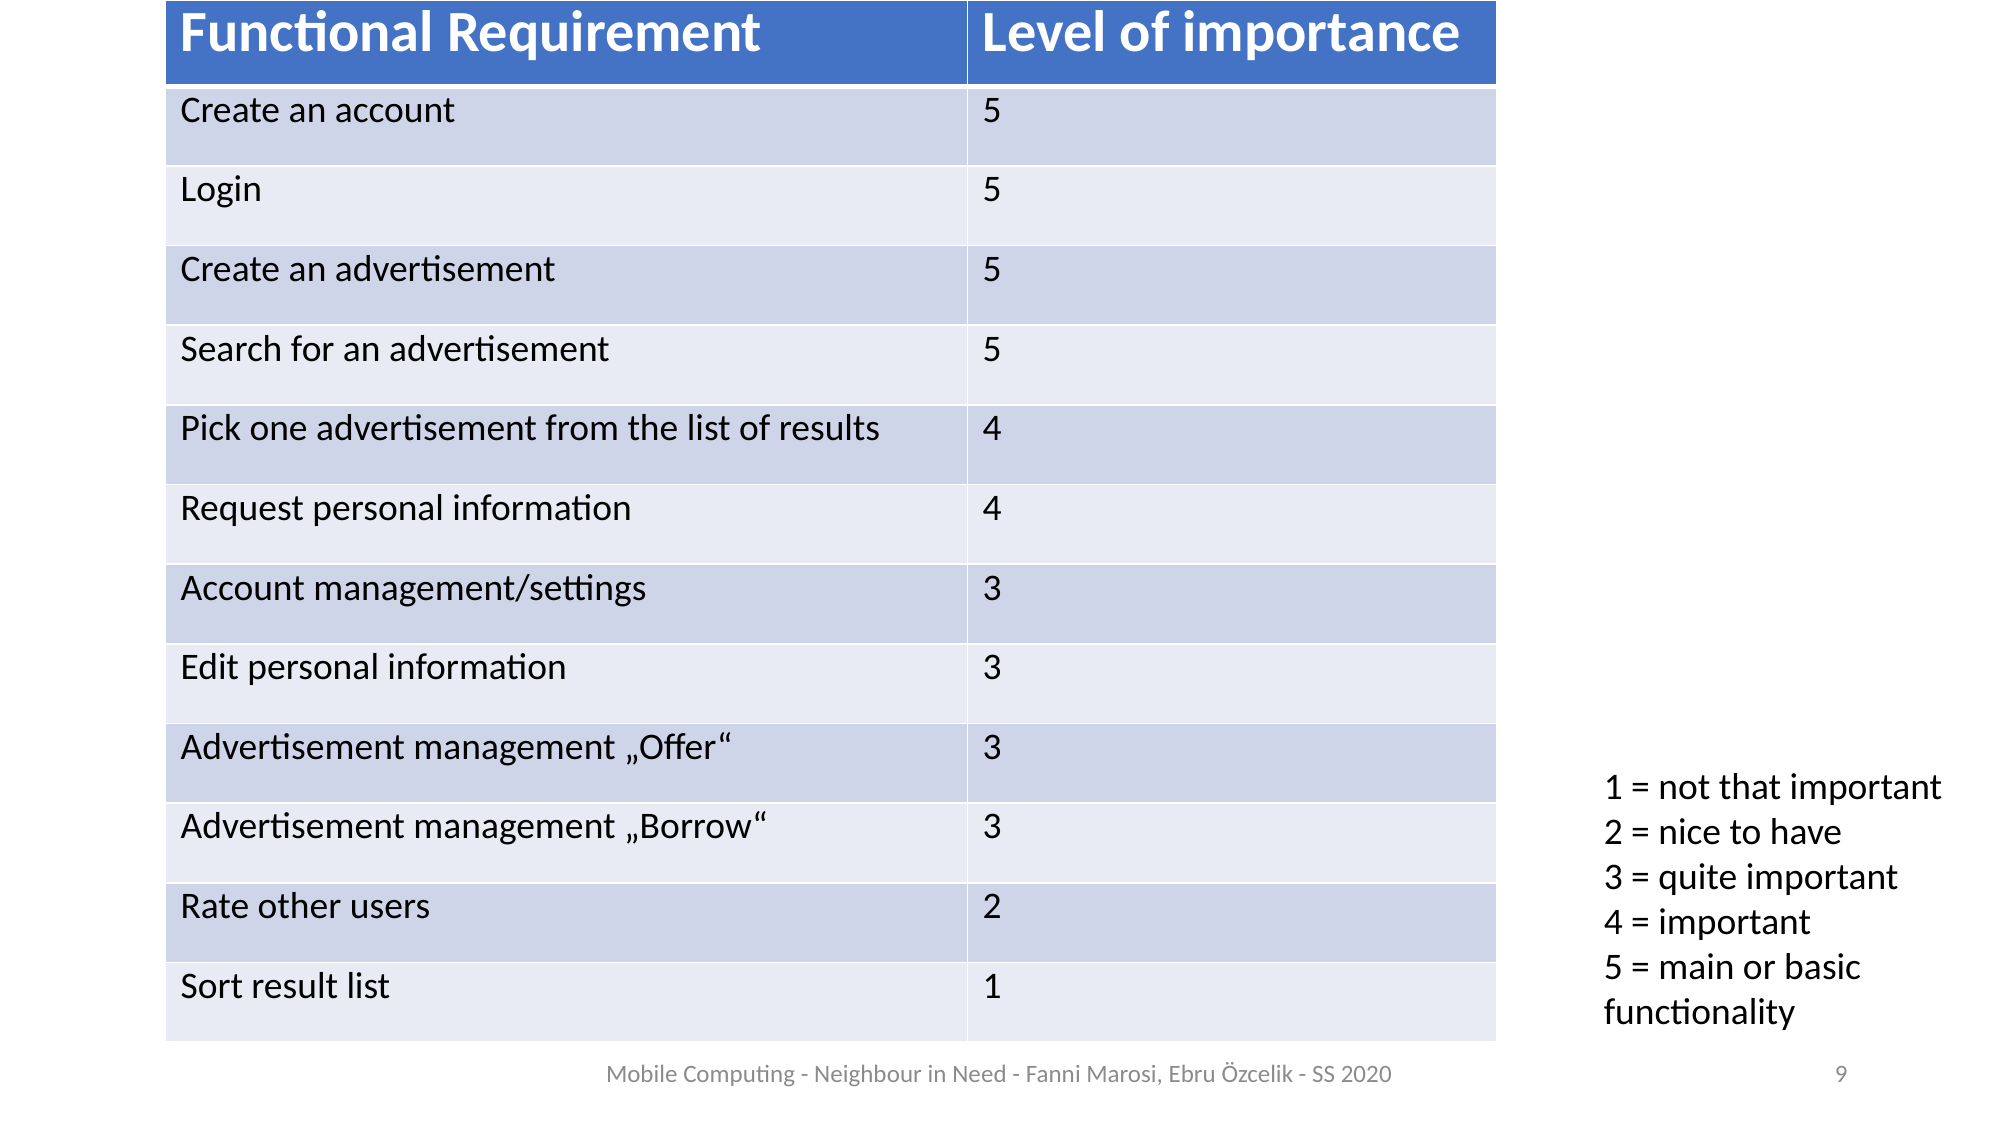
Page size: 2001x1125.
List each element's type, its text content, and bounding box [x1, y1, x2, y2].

text_box 1 = not that important 2 = nice to have 3 = quite important 4 = important 5 = main or basic functionality [1588, 754, 2000, 1040]
table_cell Login [166, 167, 967, 245]
table_cell Edit personal information [166, 645, 967, 723]
table_cell 5 [968, 246, 1496, 324]
table_cell 4 [968, 485, 1496, 563]
table_cell 5 [968, 167, 1496, 245]
table_cell 3 [968, 565, 1496, 643]
table_cell Advertisement management „Borrow“ [166, 804, 967, 882]
table_cell 3 [968, 645, 1496, 723]
table_cell 5 [968, 89, 1496, 165]
table_cell 5 [968, 326, 1496, 404]
table_header Functional Requirement [166, 1, 967, 84]
table_header Level of importance [968, 1, 1496, 84]
table_cell 4 [968, 406, 1496, 484]
table_cell Advertisement management „Offer“ [166, 724, 967, 802]
table_cell 3 [968, 804, 1496, 882]
table_cell Account management/settings [166, 565, 967, 643]
table_cell 3 [968, 724, 1496, 802]
table_cell Sort result list [166, 963, 967, 1041]
table_cell 2 [968, 884, 1496, 962]
slide_number 9 [1412, 1042, 1863, 1103]
table_cell Pick one advertisement from the list of results [166, 406, 967, 484]
table_cell Create an account [166, 89, 967, 165]
table_cell Rate other users [166, 884, 967, 962]
table_cell Create an advertisement [166, 246, 967, 324]
table_cell Search for an advertisement [166, 326, 967, 404]
table_cell 1 [968, 963, 1496, 1041]
table_cell Request personal information [166, 485, 967, 563]
footer Mobile Computing - Neighbour in Need - Fanni Marosi, Ebru Özcelik - SS 2020 [388, 1043, 1412, 1103]
